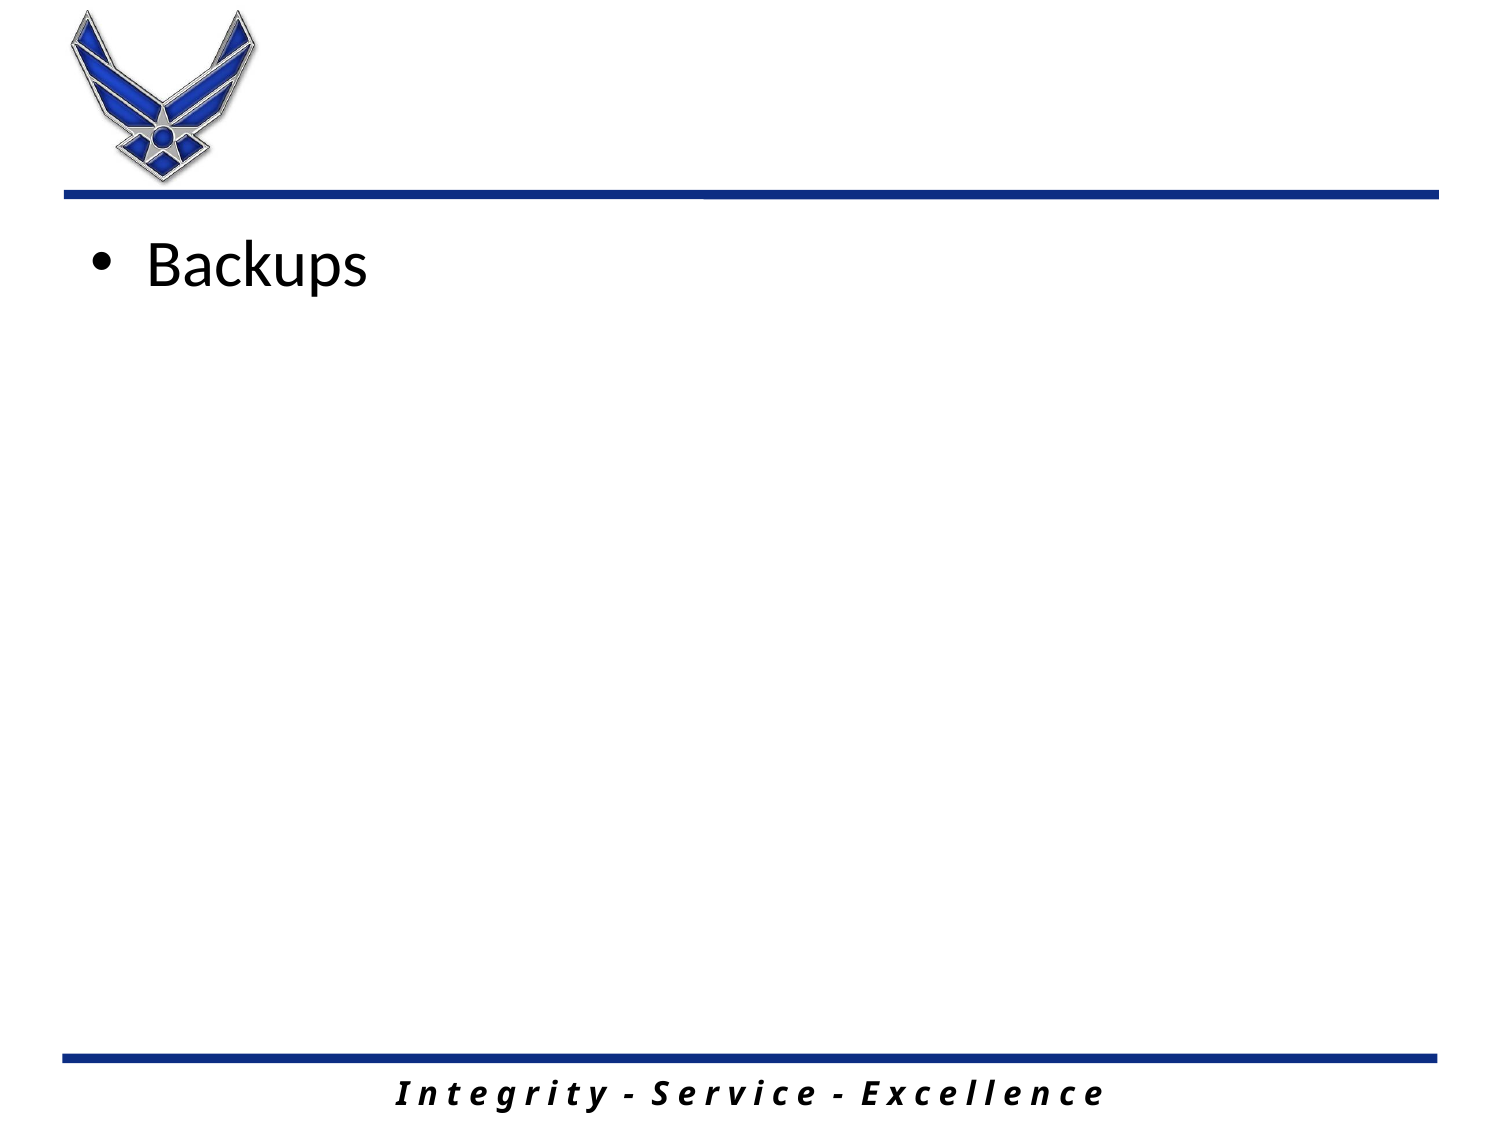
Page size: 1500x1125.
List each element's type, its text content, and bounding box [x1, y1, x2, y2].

list Backups [75, 212, 1425, 1005]
picture [65, 5, 261, 188]
